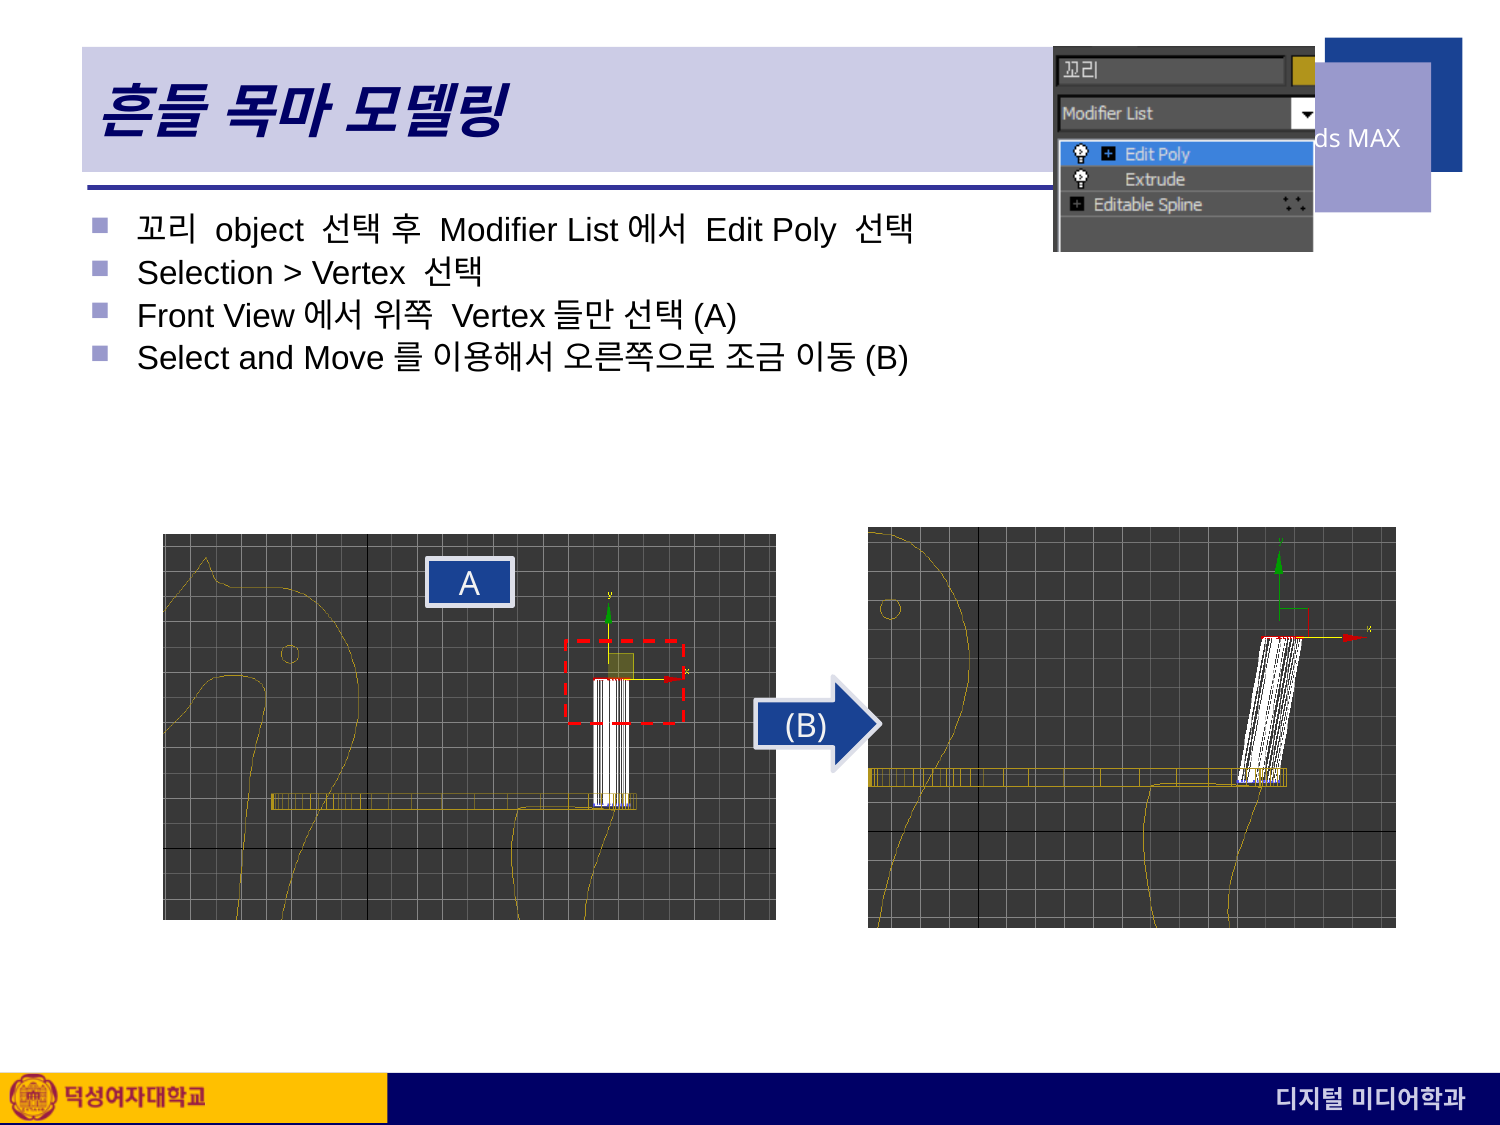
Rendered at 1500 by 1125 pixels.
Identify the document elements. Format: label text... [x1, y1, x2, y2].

picture [1052, 46, 1315, 252]
picture [867, 526, 1396, 928]
picture [0, 1034, 229, 1125]
picture [163, 534, 776, 920]
text_box (B) [780, 676, 862, 771]
title 흔들 목마 모델링 [81, 46, 1051, 148]
text_box 꼬리 object 선택 후 Modifier List에서 Edit Poly 선택 Selection > Vertex 선택 Front View에서 위쪽 Vertex들만 선택(A) Select and Move를 이용해서 오른쪽으로 조금 이동(B) [0, 148, 1483, 978]
